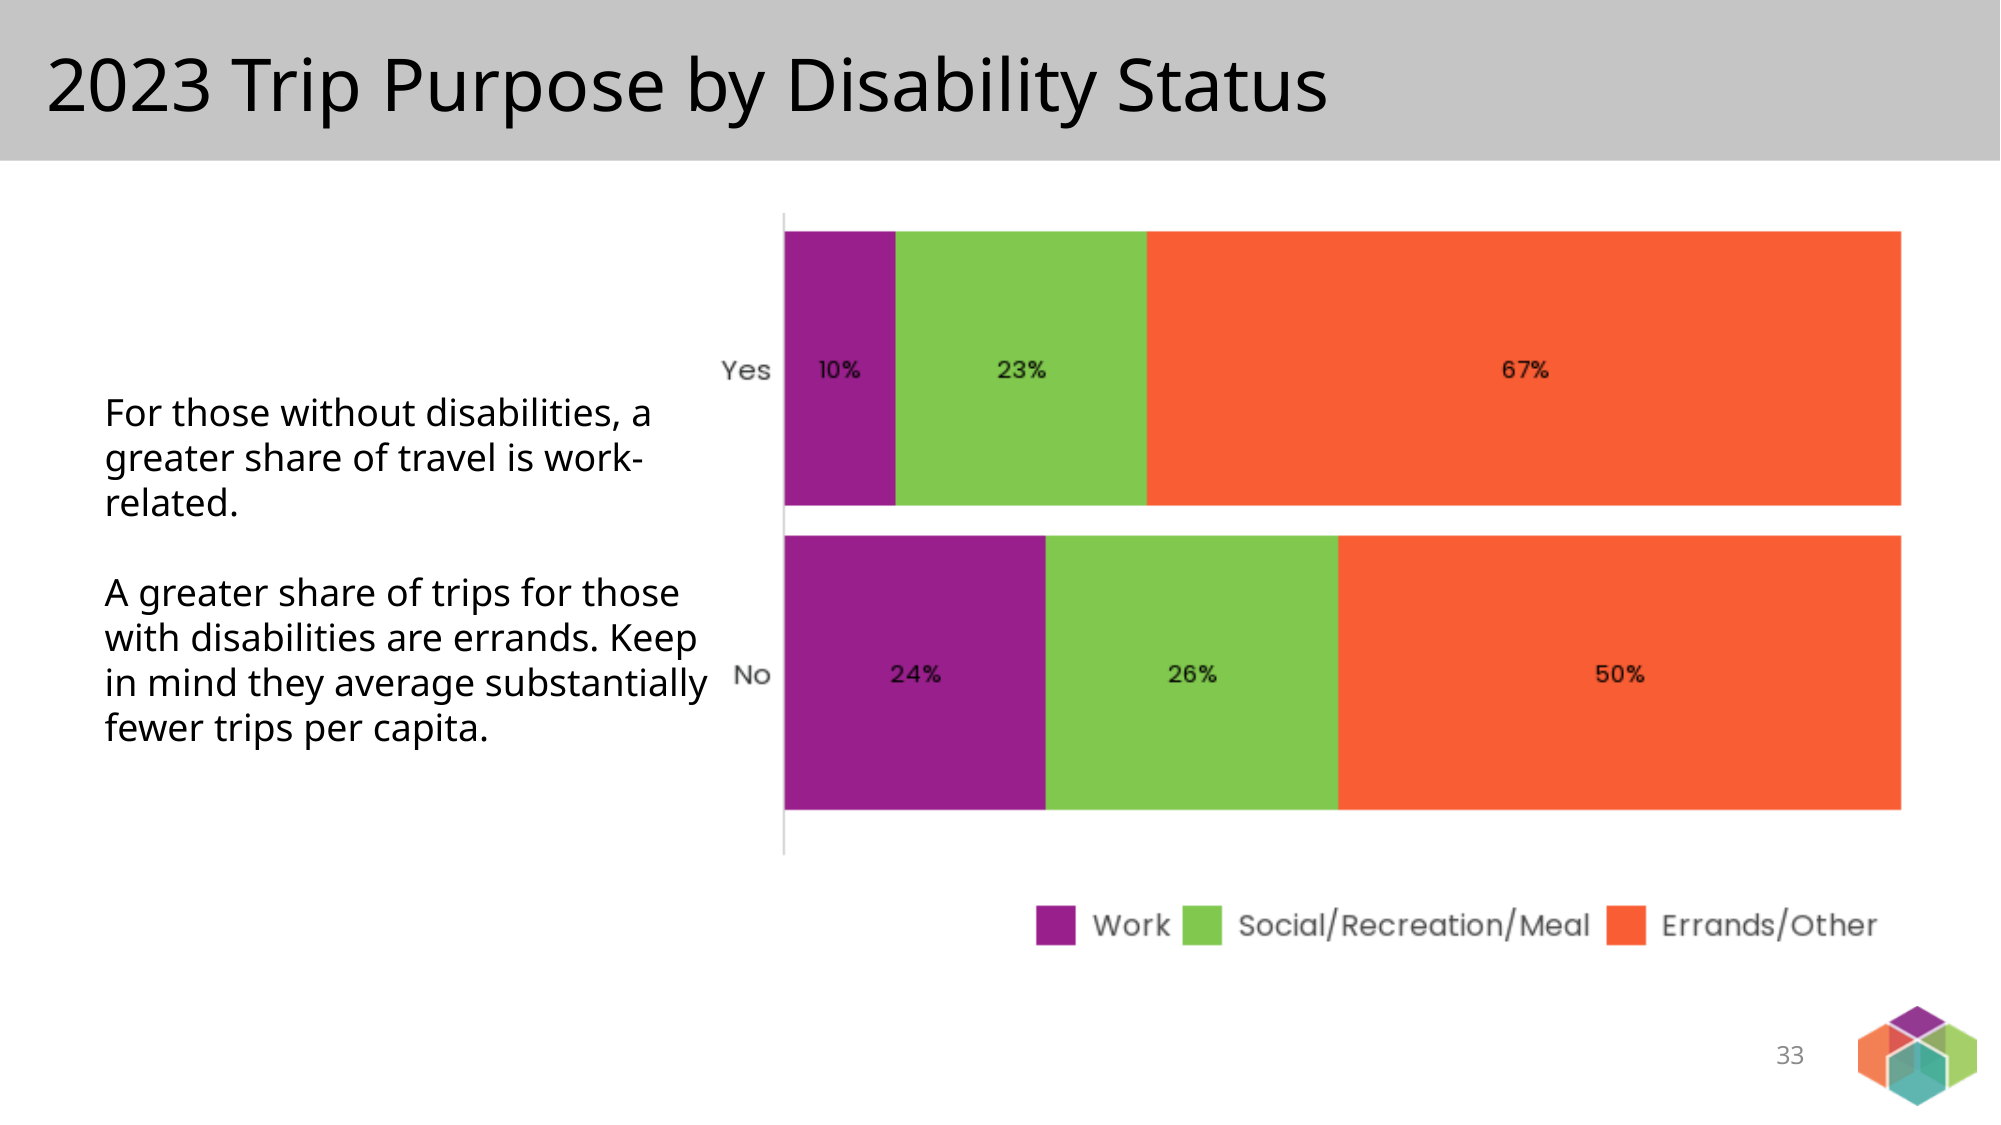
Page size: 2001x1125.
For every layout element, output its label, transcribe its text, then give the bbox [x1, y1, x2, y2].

picture [1858, 1006, 1977, 1106]
text_box For those without disabilities, a greater share of travel is work-related. A greater share of trips for those with disabilities are errands. Keep in mind they average substantially fewer trips per capita. [89, 381, 714, 757]
title 2023 Trip Purpose by Disability Status [31, 38, 1757, 139]
picture [714, 213, 1911, 955]
slide_number 33 [1733, 1026, 1820, 1087]
